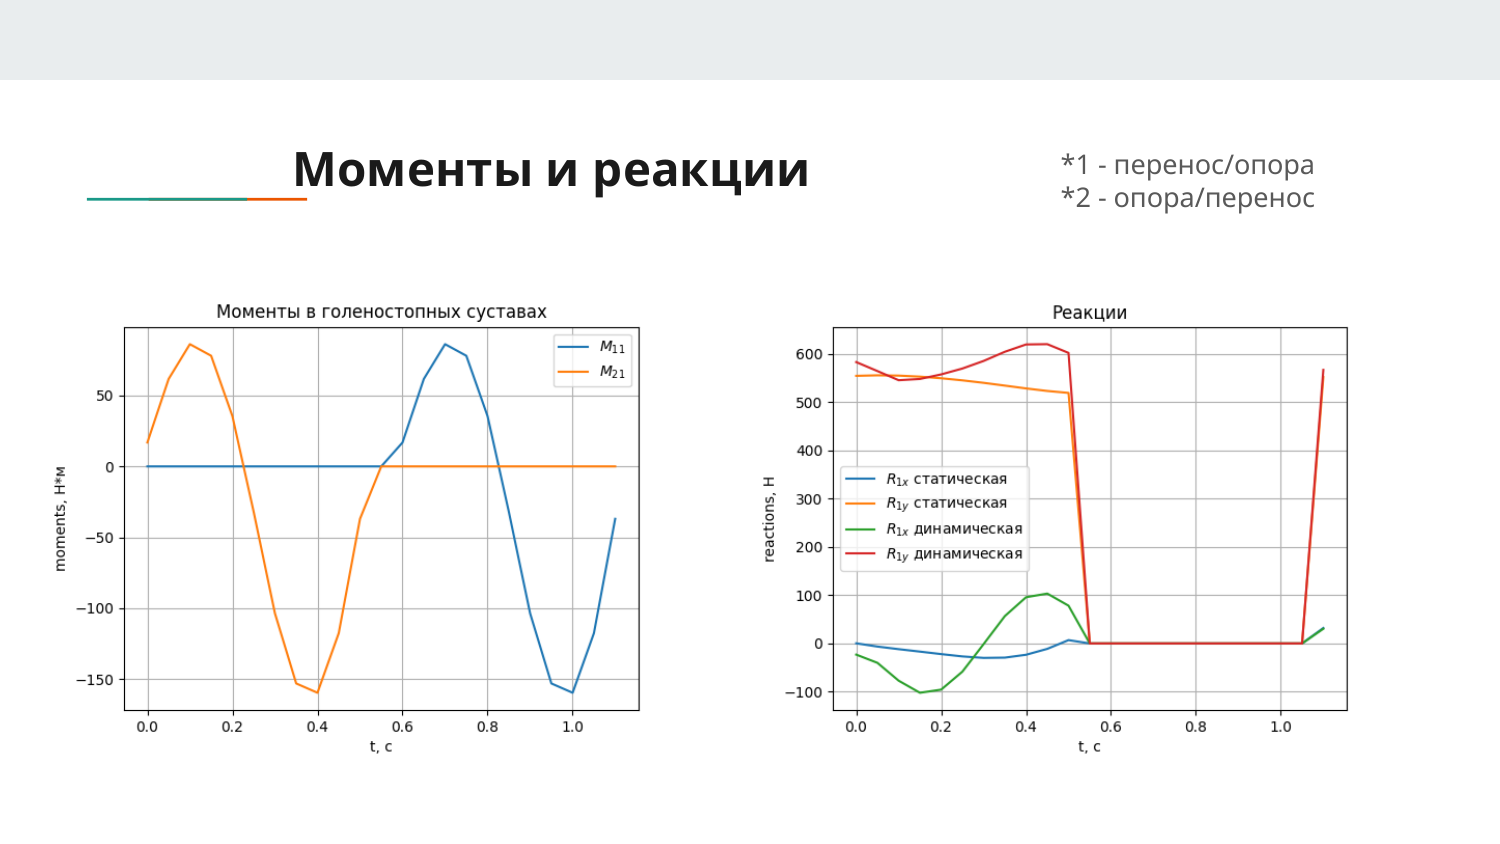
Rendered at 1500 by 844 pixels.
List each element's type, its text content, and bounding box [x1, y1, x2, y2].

text_box *1 - перенос/опора *2 - опора/перенос [1045, 132, 1440, 202]
title Моменты и реакции [277, 123, 1500, 212]
picture [749, 267, 1414, 765]
picture [41, 267, 705, 765]
